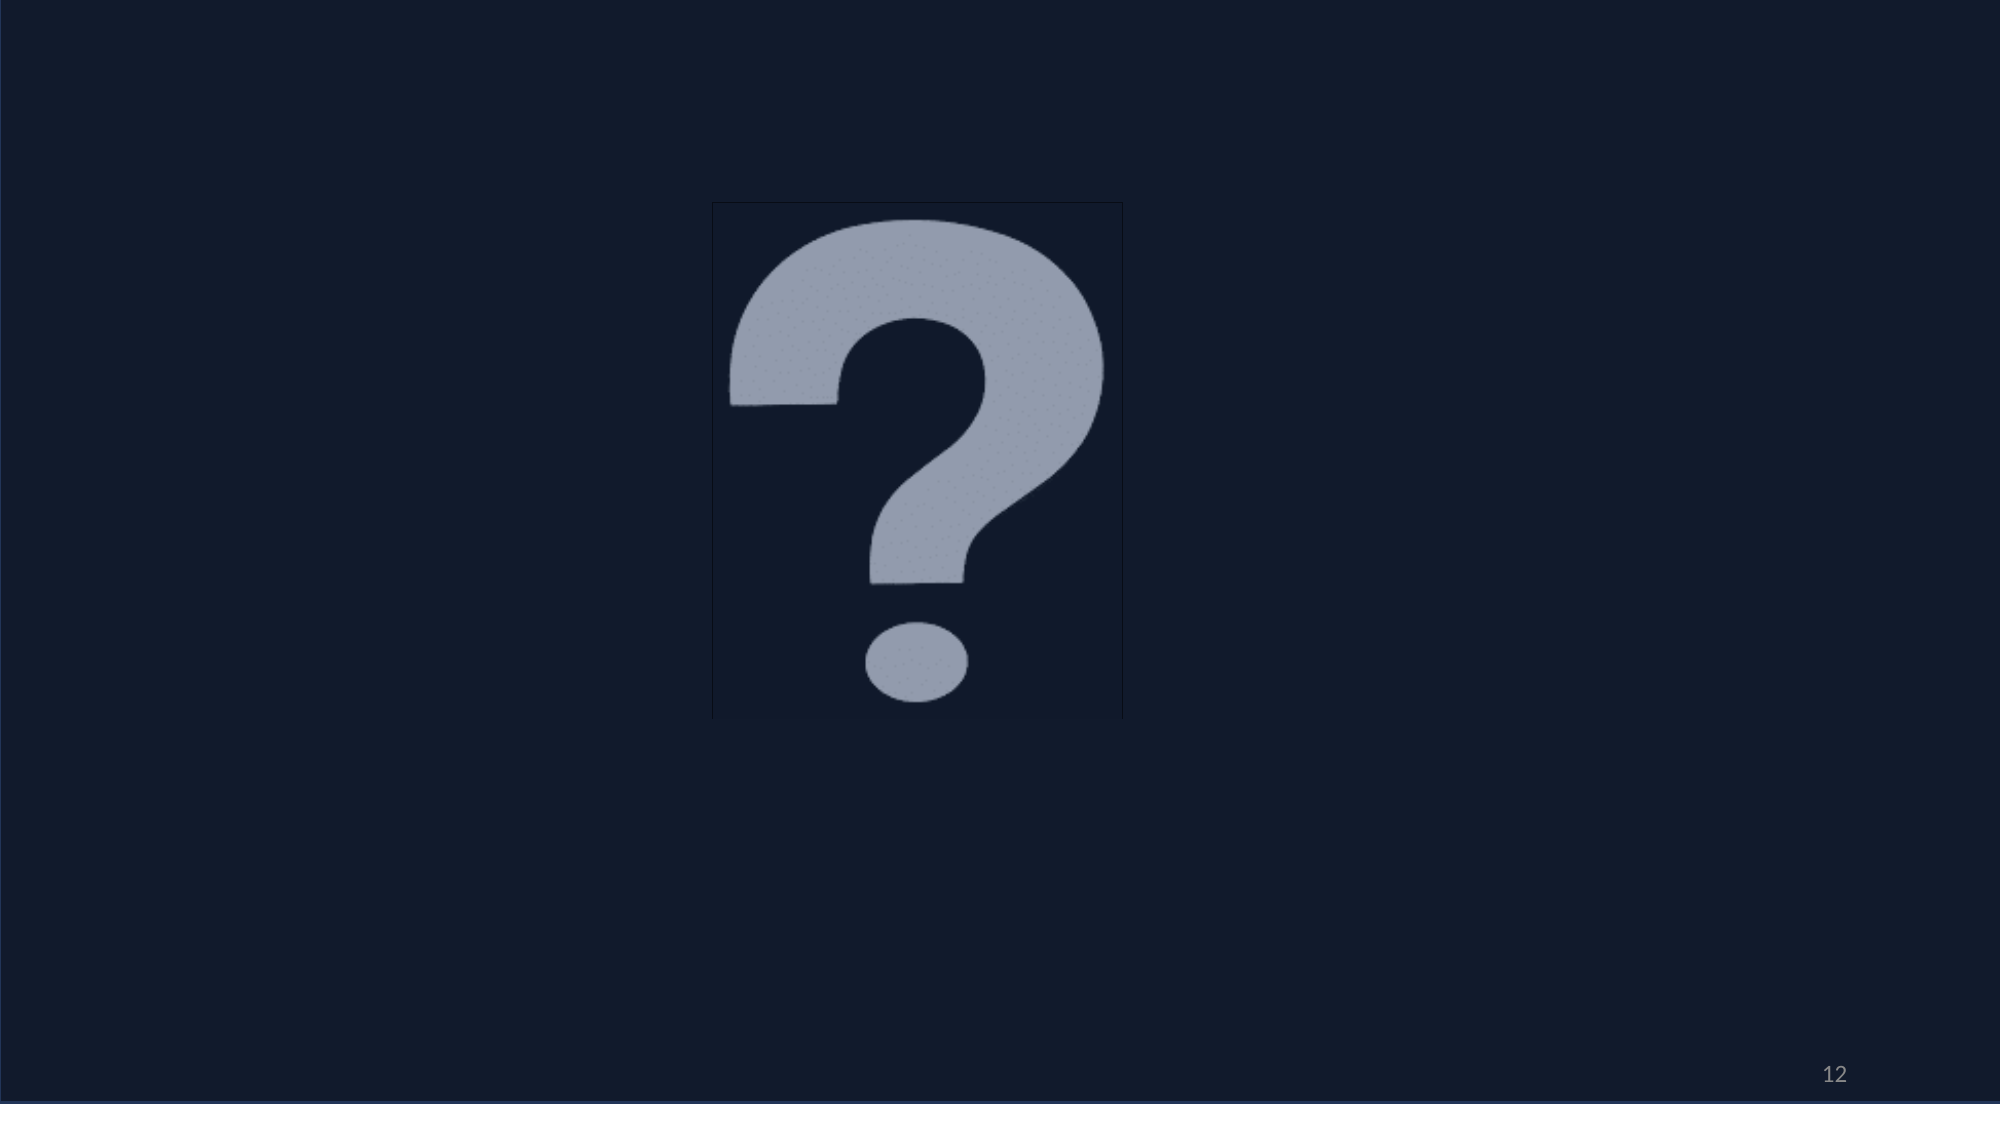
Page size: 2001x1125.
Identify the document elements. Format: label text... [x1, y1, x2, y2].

picture [712, 202, 1123, 719]
slide_number 12 [1412, 1042, 1863, 1103]
text_box [0, 0, 2000, 1103]
